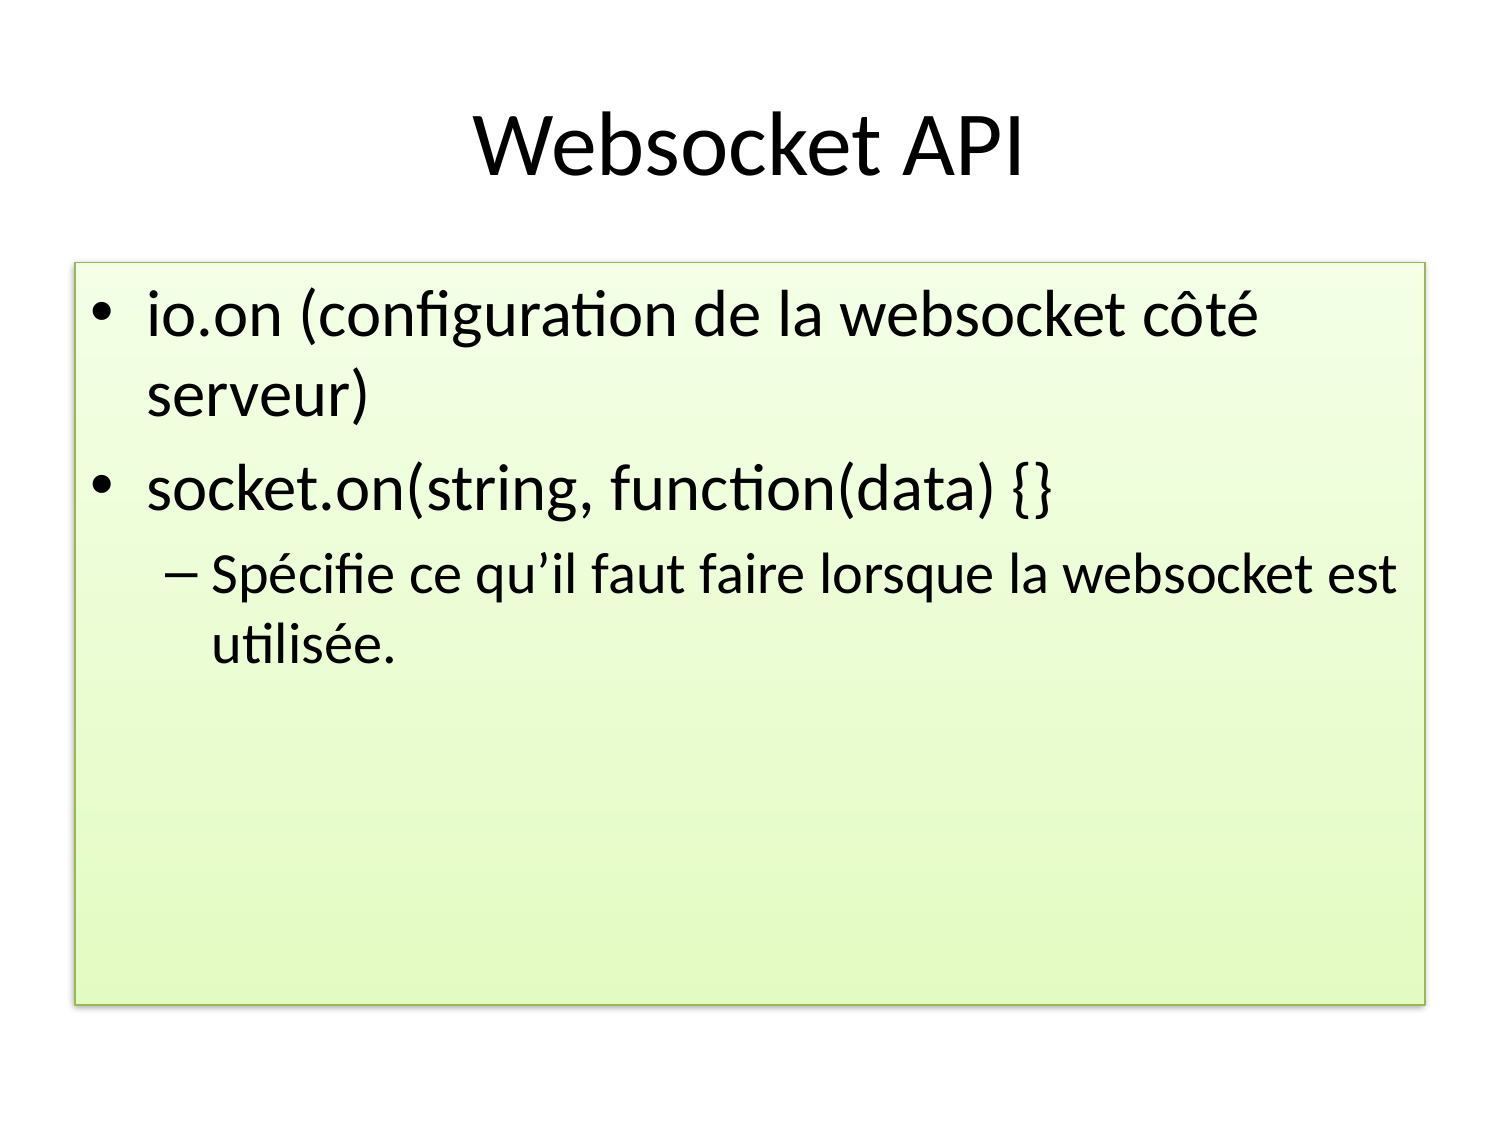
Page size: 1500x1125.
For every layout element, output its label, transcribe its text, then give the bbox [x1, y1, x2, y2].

list io.on (configuration de la websocket côté serveur) socket.on(string, function(data) {} Spécifie ce qu’il faut faire lorsque la websocket est utilisée. [74, 262, 1426, 1006]
title Websocket API [75, 45, 1425, 233]
